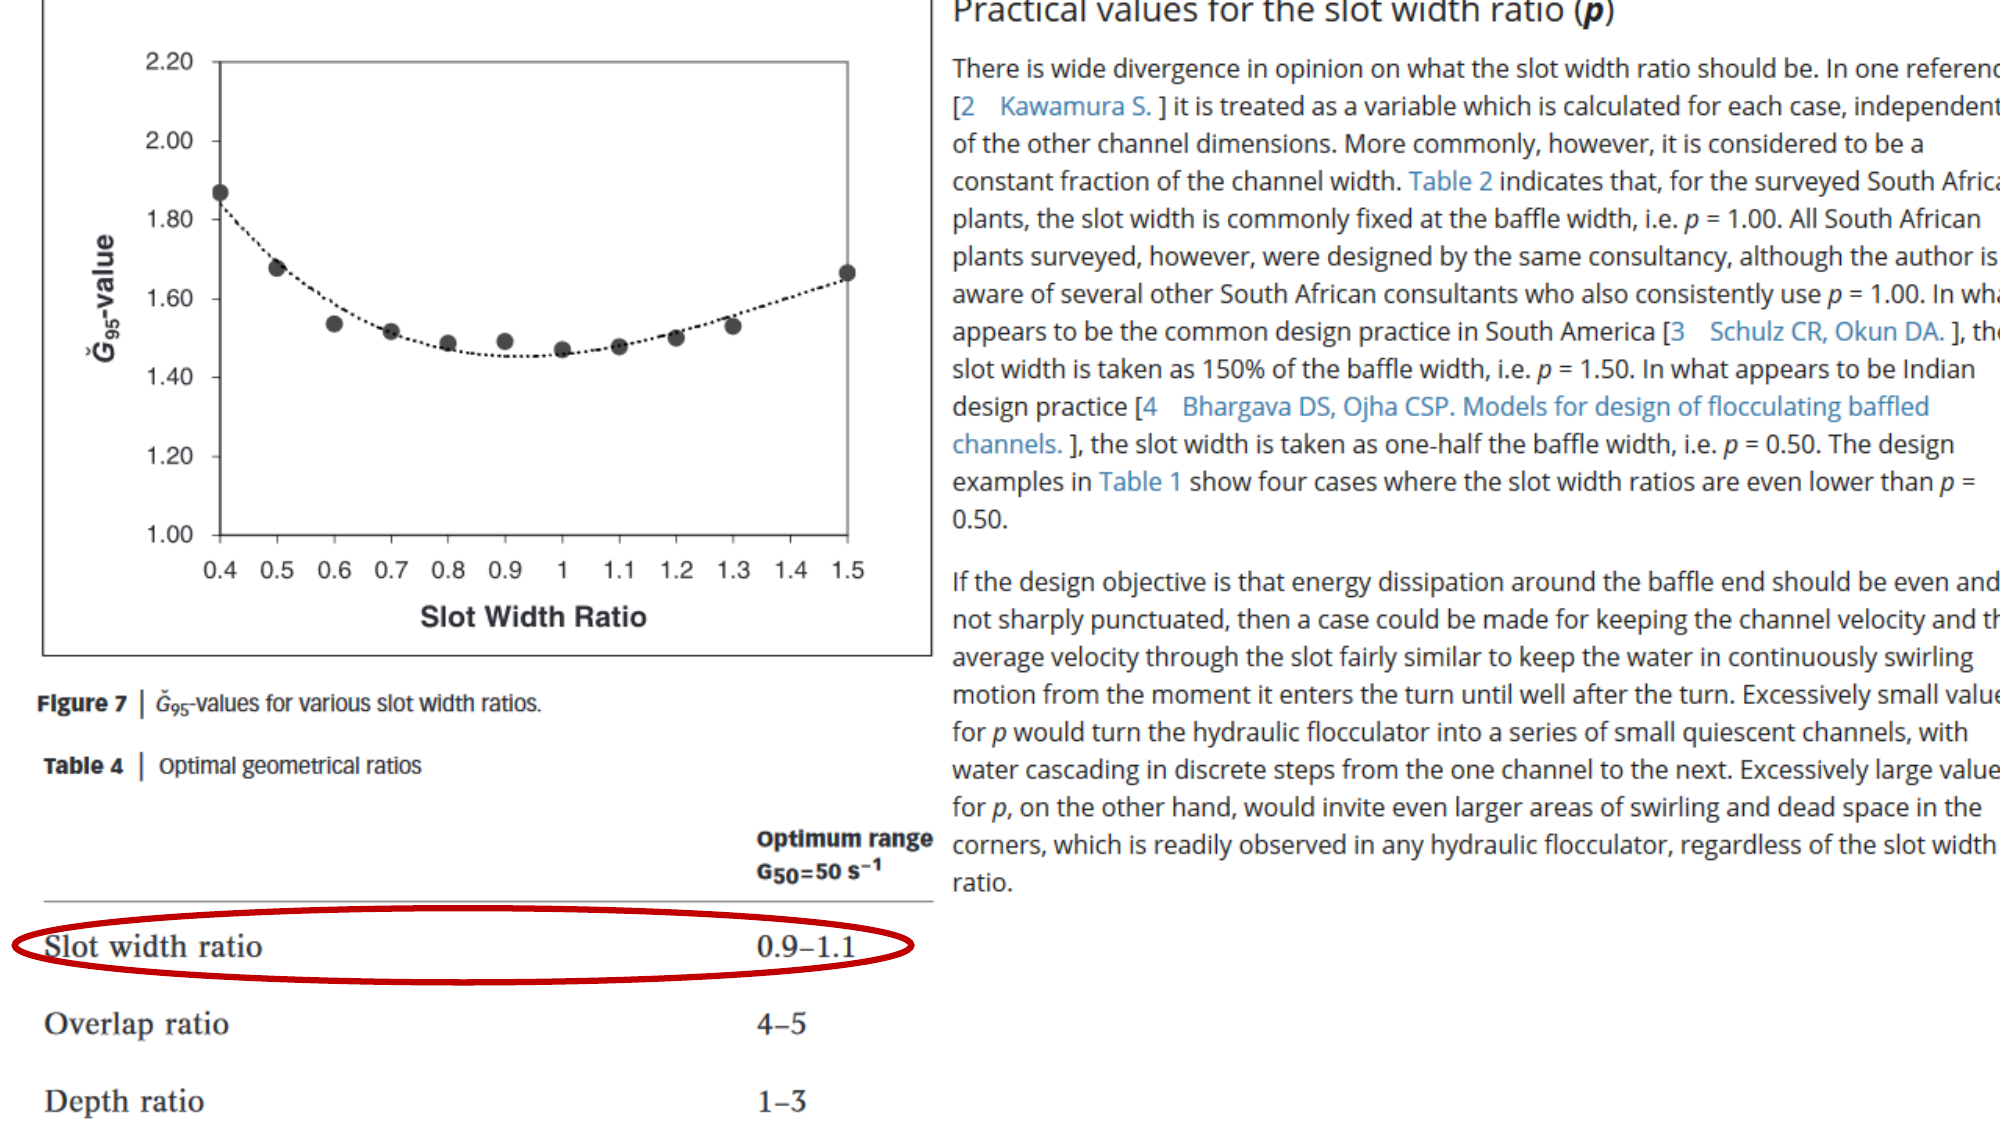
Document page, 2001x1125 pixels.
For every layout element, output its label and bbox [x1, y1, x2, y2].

text_box [14, 0, 2000, 1125]
